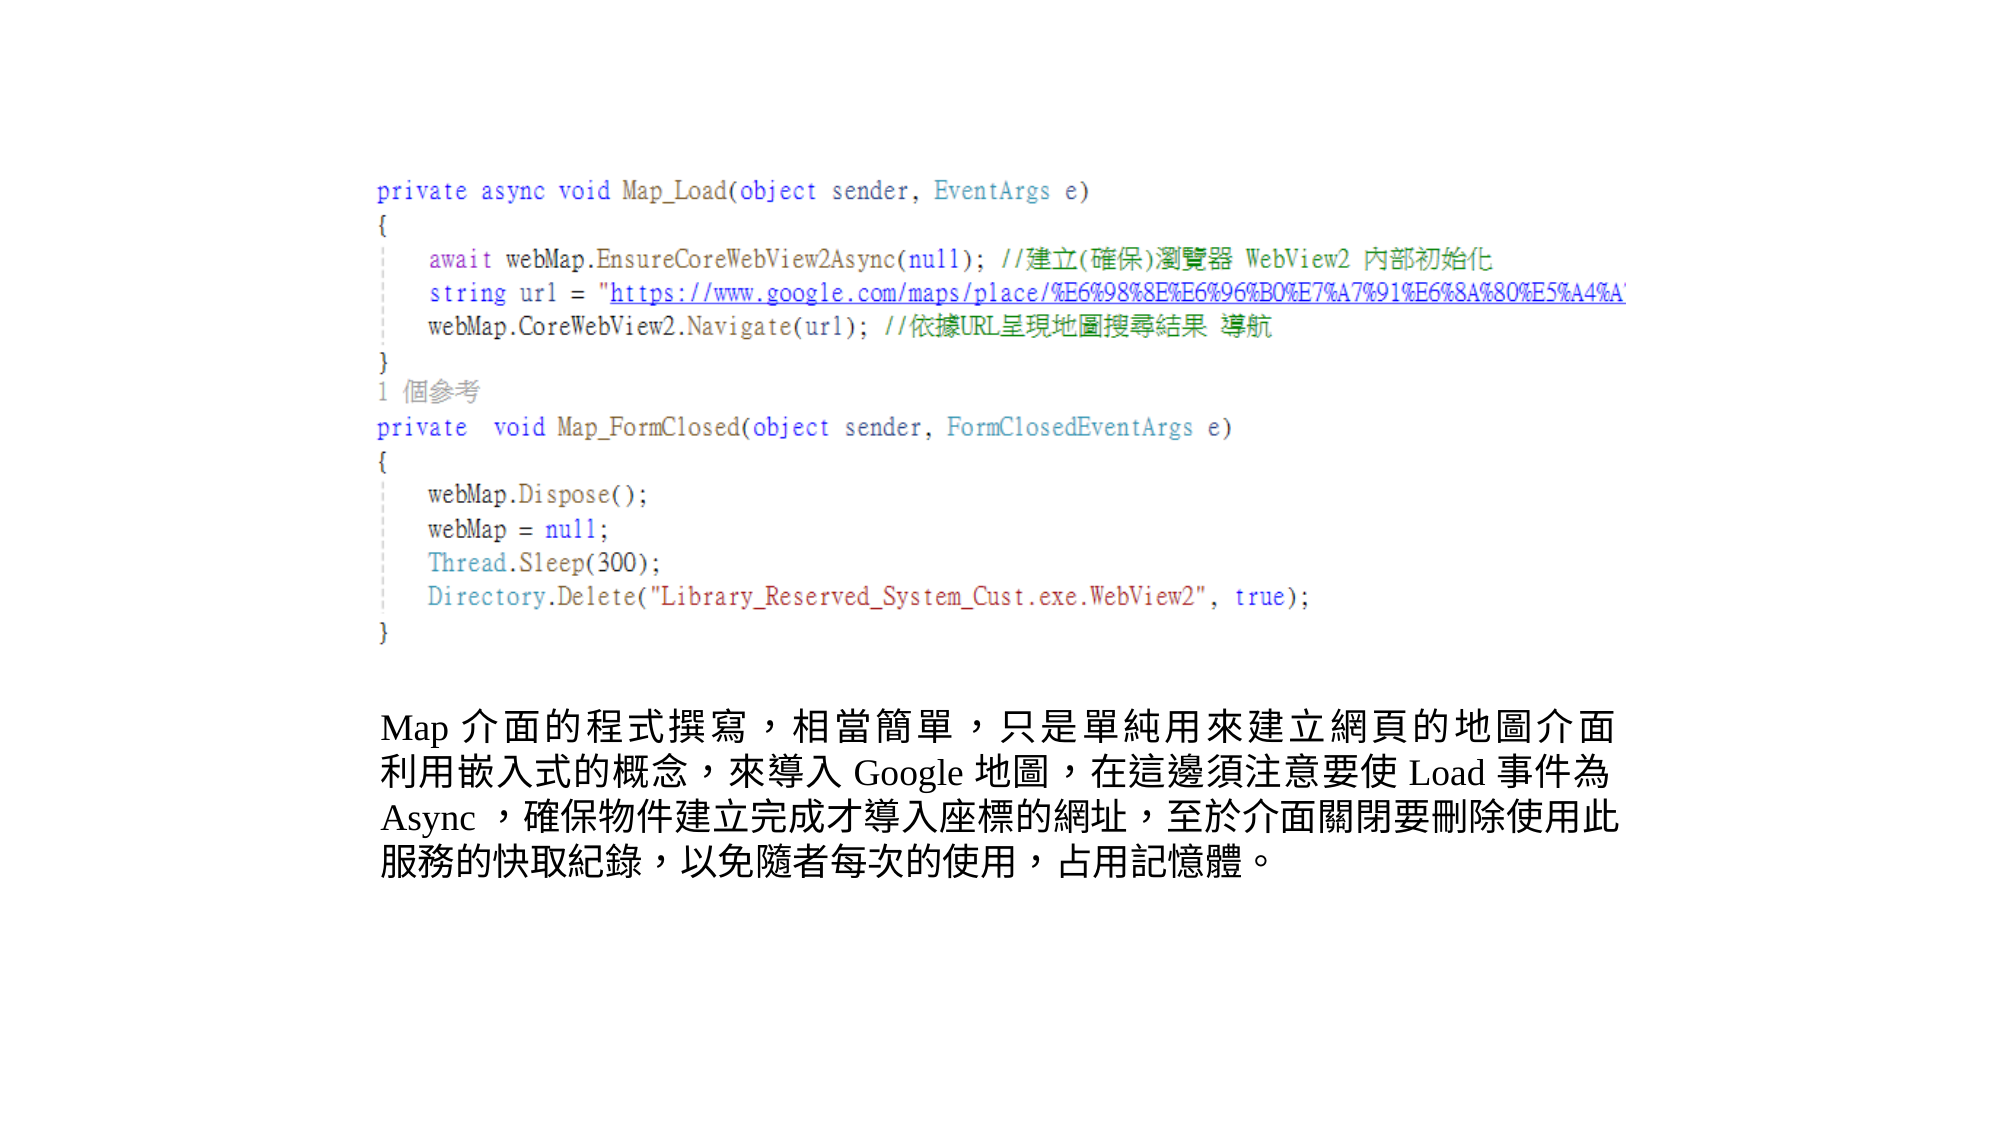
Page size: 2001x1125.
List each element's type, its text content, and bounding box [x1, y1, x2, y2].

picture [374, 173, 1626, 646]
text_box Map介面的程式撰寫，相當簡單，只是單純用來建立網頁的地圖介面 利用嵌入式的概念，來導入Google地圖，在這邊須注意要使Load事件為Async，確保物件建立完成才導入座標的網址，至於介面關閉要刪除使用此服務的快取紀錄，以免隨者每次的使用，占用記憶體。 [365, 695, 1635, 891]
